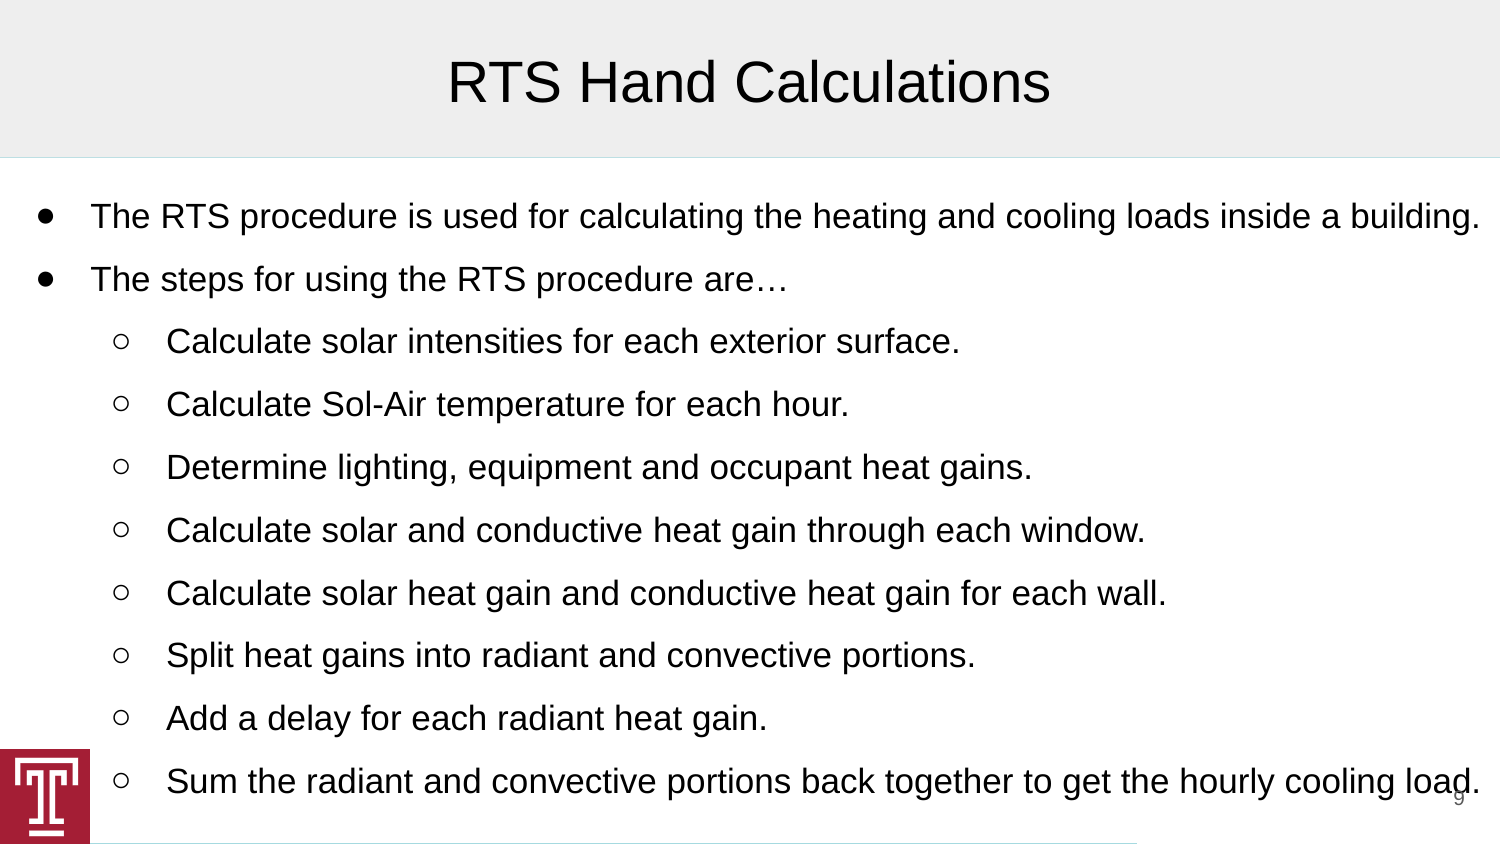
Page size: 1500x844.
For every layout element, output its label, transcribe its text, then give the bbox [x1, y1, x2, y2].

list The RTS procedure is used for calculating the heating and cooling loads inside a building. The steps for using the RTS procedure are… Calculate solar intensities for each exterior surface. Calculate Sol-Air temperature for each hour. Determine lighting, equipment and occupant heat gains. Calculate solar and conductive heat gain through each window. Calculate solar heat gain and conductive heat gain for each wall. Split heat gains into radiant and convective portions. Add a delay for each radiant heat gain. Sum the radiant and convective portions back together to get the hourly cooling load. [0, 157, 1500, 844]
slide_number ‹#› [1389, 764, 1480, 830]
title RTS Hand Calculations [0, 0, 1500, 157]
picture [0, 748, 91, 844]
